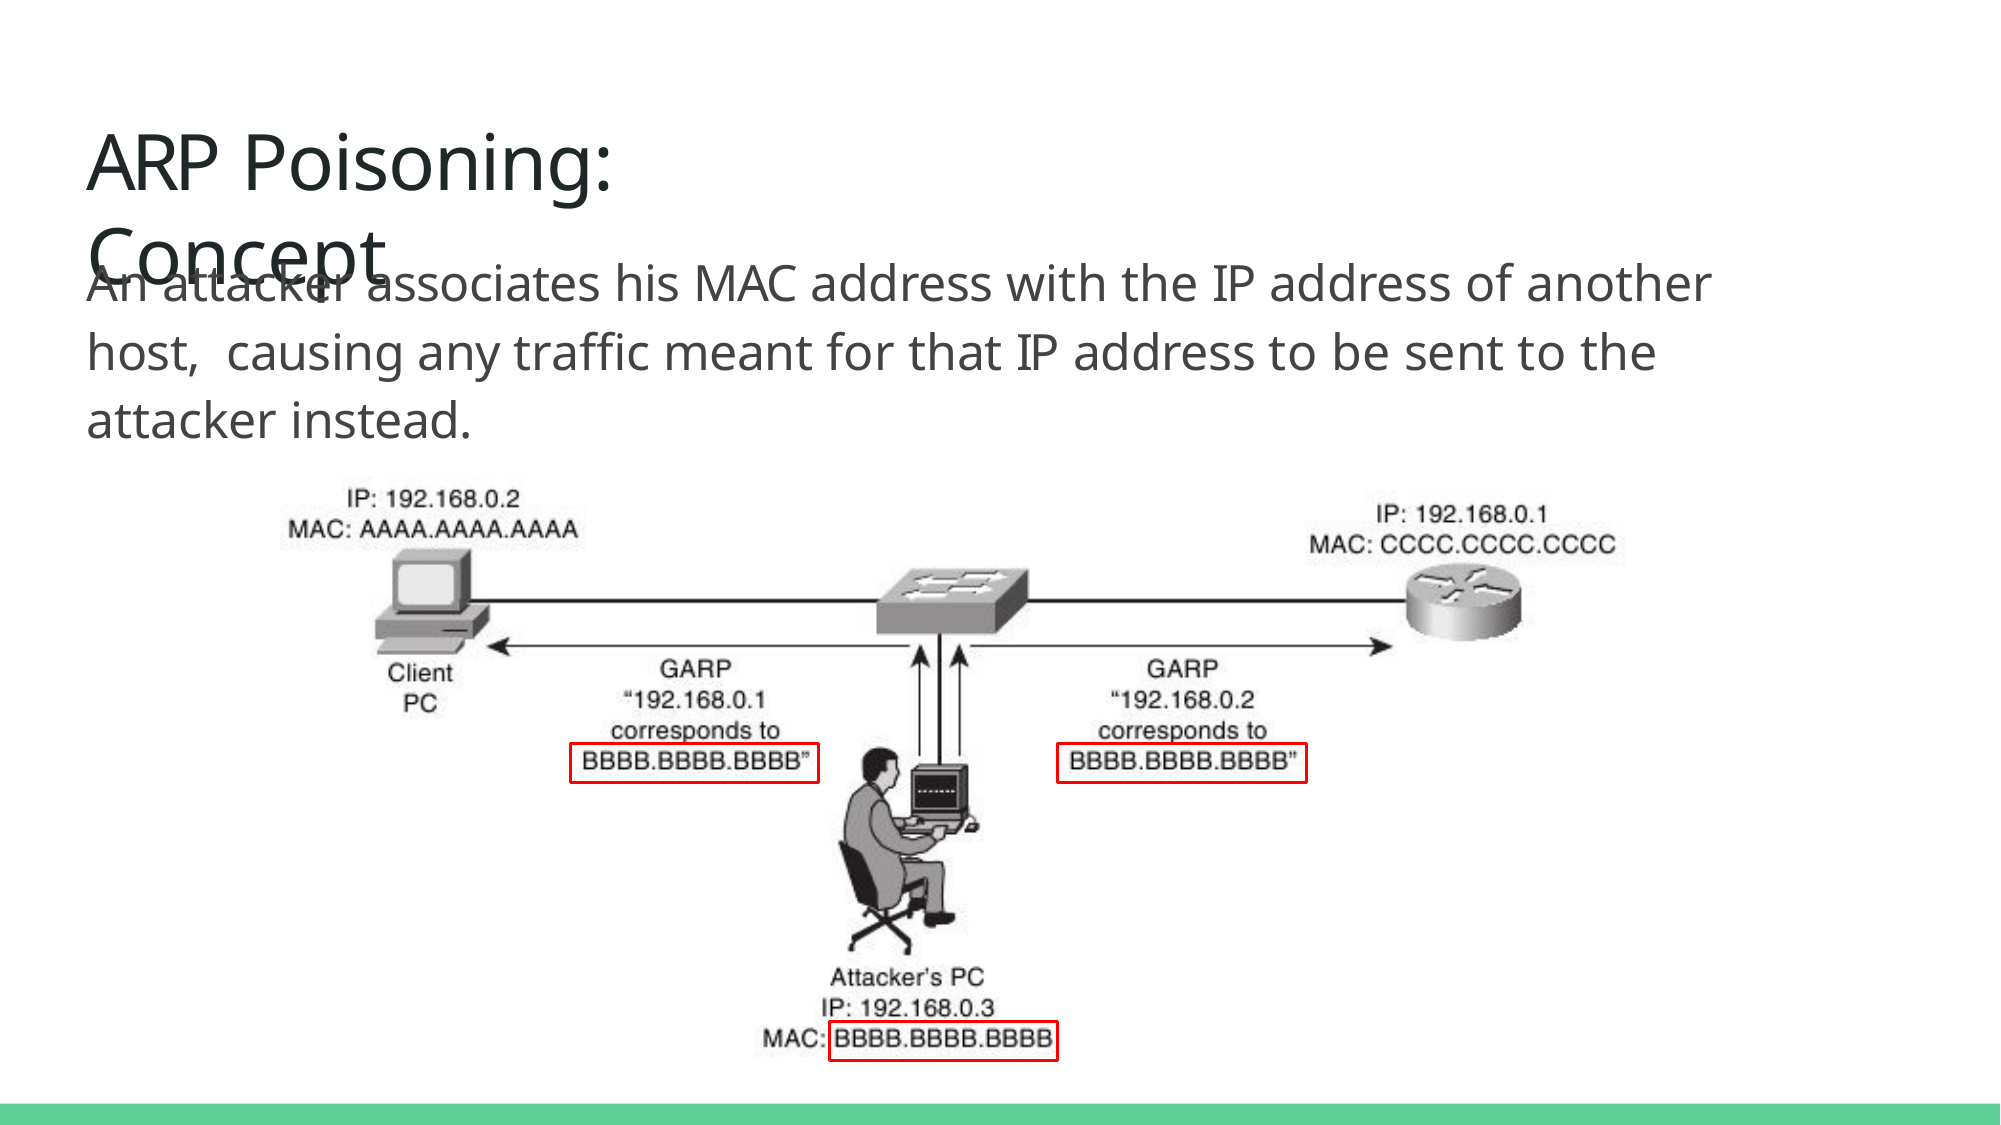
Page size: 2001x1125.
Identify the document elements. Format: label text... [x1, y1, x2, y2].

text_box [280, 474, 1626, 1063]
text_box An attacker associates his MAC address with the IP address of another host, causing any traffic meant for that IP address to be sent to the attacker instead. [84, 240, 1793, 449]
text_box ARP Poisoning: Concept [84, 110, 918, 240]
text_box [0, 1103, 2000, 1125]
